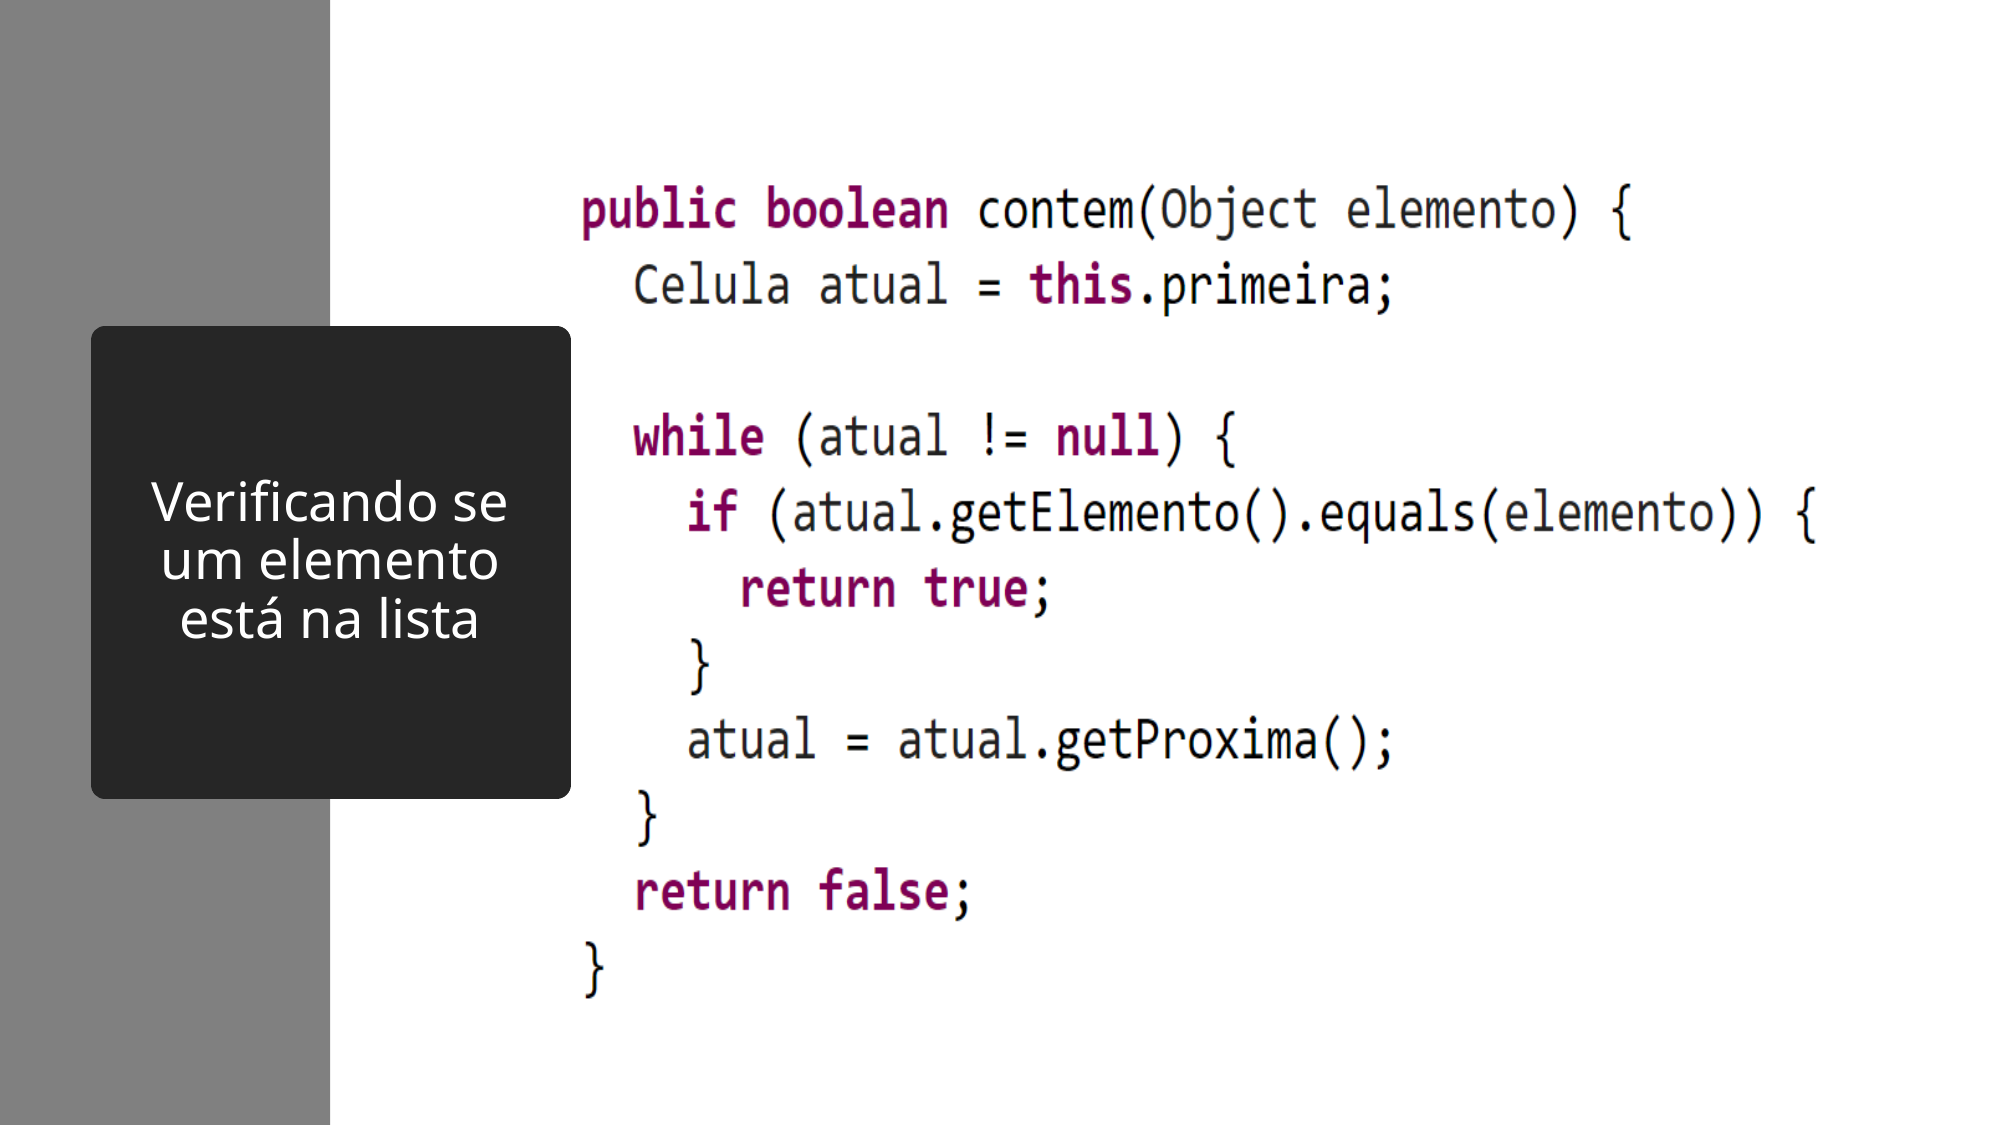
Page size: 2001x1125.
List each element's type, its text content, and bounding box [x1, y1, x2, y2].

text_box [0, 0, 331, 1125]
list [417, 109, 1907, 1039]
title Verificando se um elemento está na lista [105, 340, 417, 785]
